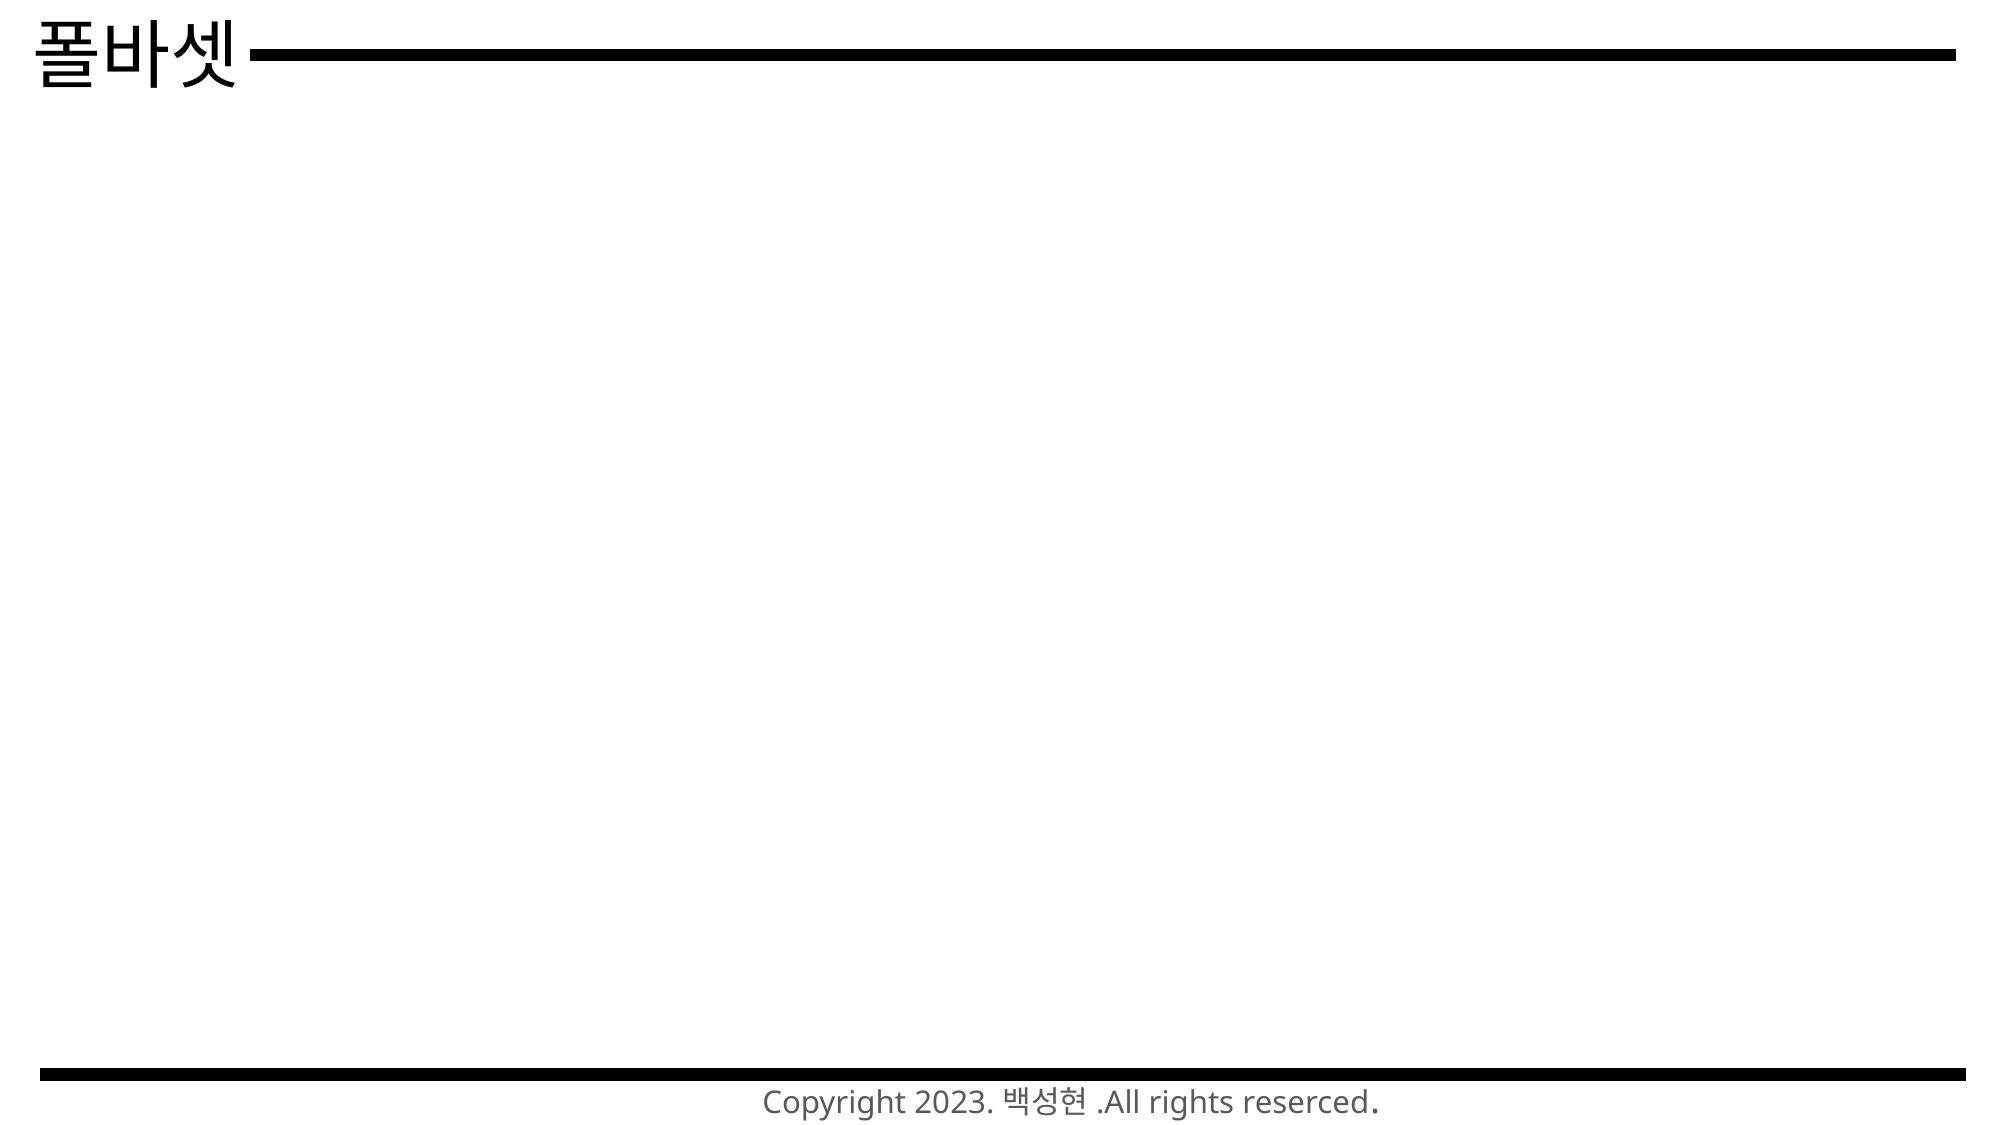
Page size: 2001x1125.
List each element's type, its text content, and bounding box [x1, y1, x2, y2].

text_box [40, 1068, 1966, 1081]
text_box Copyright 2023.백성현.All rights reserced. [700, 1081, 1442, 1125]
text_box [250, 49, 1956, 61]
text_box 폴바셋 [18, 0, 255, 105]
